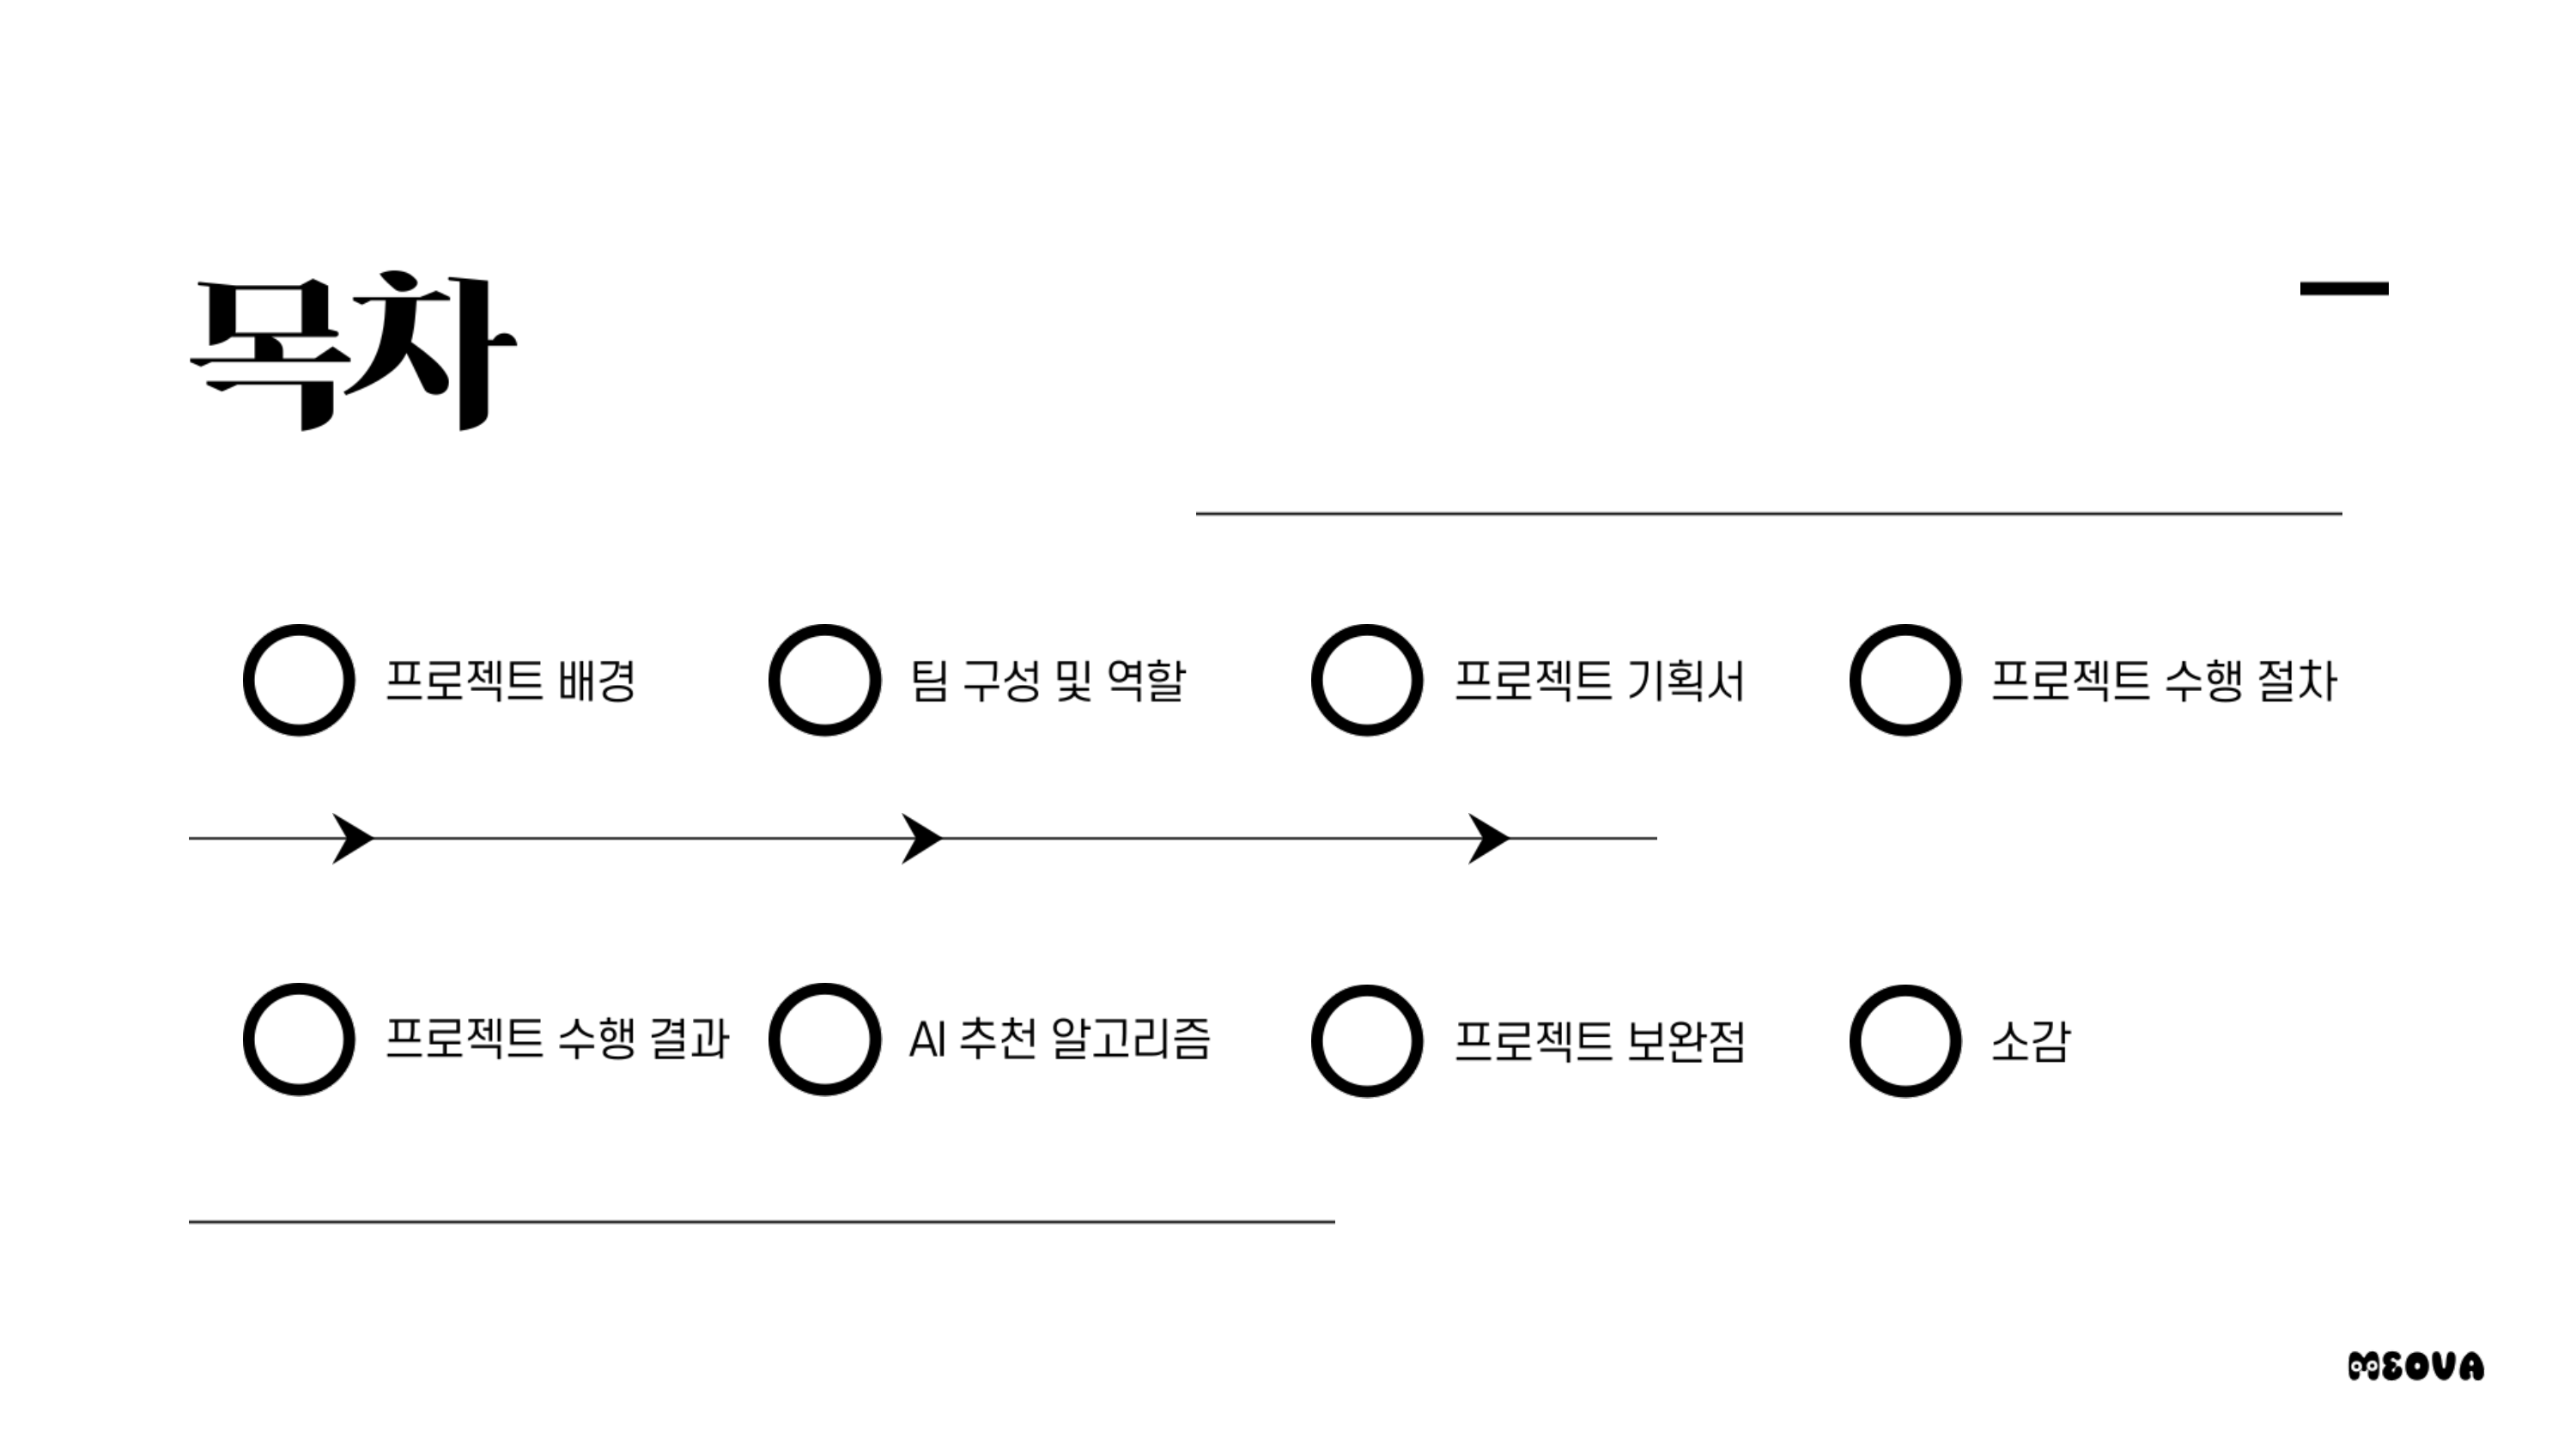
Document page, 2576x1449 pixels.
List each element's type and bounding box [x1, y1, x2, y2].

picture [1849, 623, 1963, 737]
picture [769, 623, 883, 737]
picture [133, 177, 1657, 904]
picture [1196, 509, 2342, 519]
picture [366, 983, 883, 1115]
picture [1310, 985, 1425, 1099]
picture [1972, 634, 2389, 757]
picture [2300, 262, 2389, 315]
picture [1436, 996, 1793, 1119]
picture [2293, 1326, 2541, 1406]
picture [1436, 634, 1795, 757]
picture [892, 634, 1240, 757]
picture [1310, 623, 1425, 737]
picture [189, 1217, 1335, 1228]
picture [243, 983, 356, 1097]
picture [1972, 991, 2122, 1111]
picture [1849, 985, 1963, 1099]
picture [896, 991, 1258, 1115]
